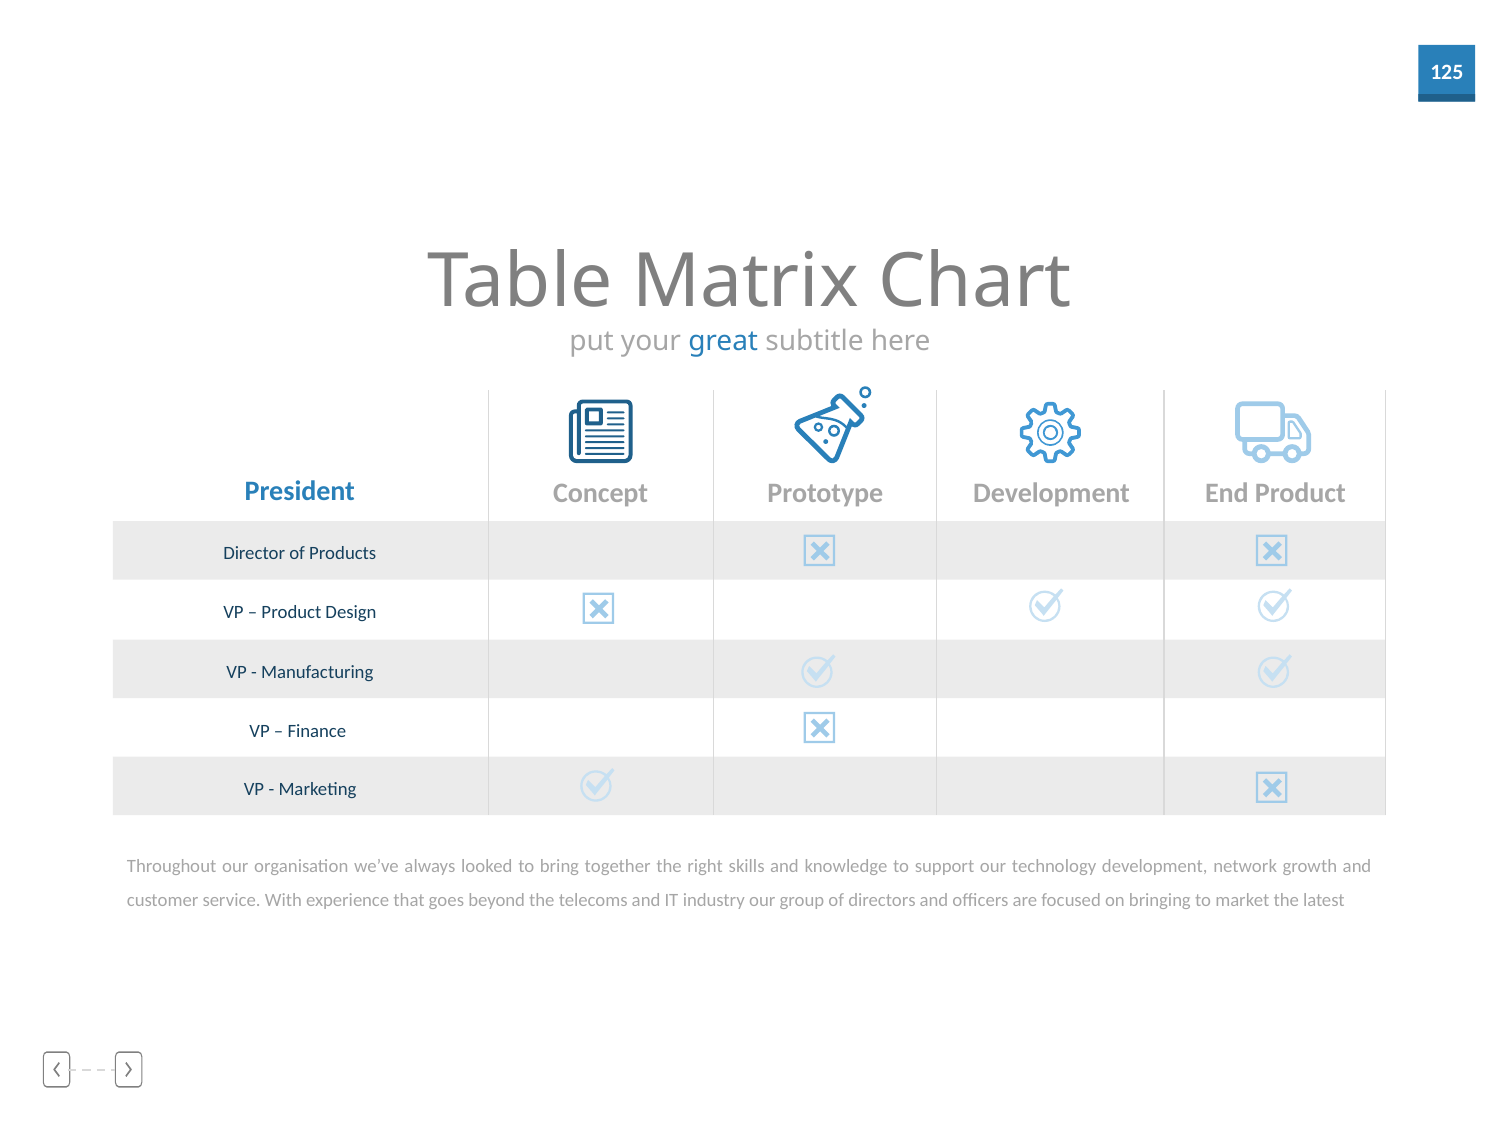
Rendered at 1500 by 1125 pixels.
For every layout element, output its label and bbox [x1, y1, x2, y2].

text_box [112, 835, 1386, 918]
text_box [112, 386, 1388, 816]
text_box [412, 224, 1088, 364]
